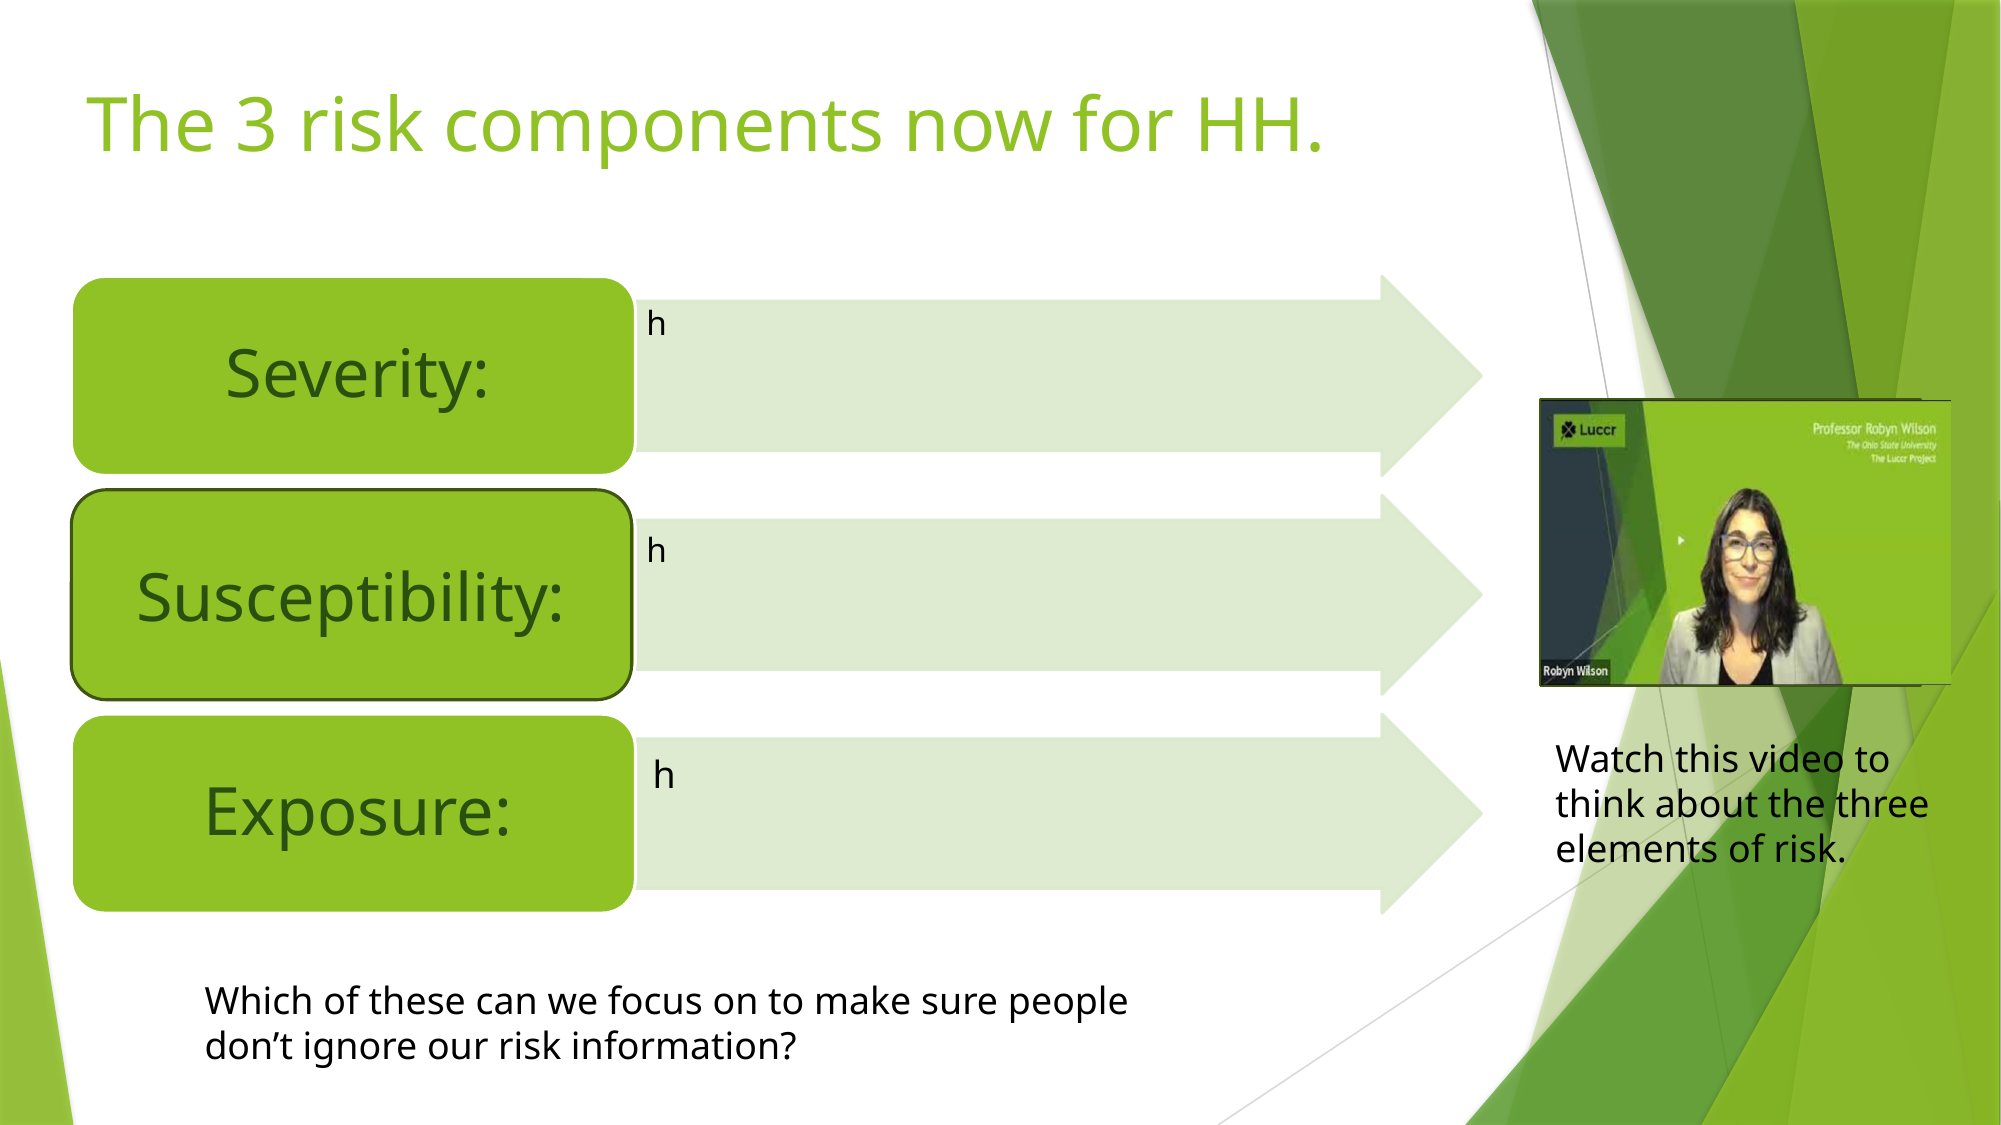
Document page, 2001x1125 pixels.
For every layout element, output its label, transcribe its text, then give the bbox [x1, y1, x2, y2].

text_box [1540, 399, 1952, 686]
text_box Watch this video to think about the three elements of risk. [1540, 727, 1951, 878]
text_box Which of these can we focus on to make sure people don’t ignore our risk information? [189, 969, 1151, 1075]
title [71, 63, 1655, 68]
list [70, 275, 1482, 914]
text_box The 3 risk components now for HH. [71, 68, 1655, 174]
title [71, 174, 1655, 238]
